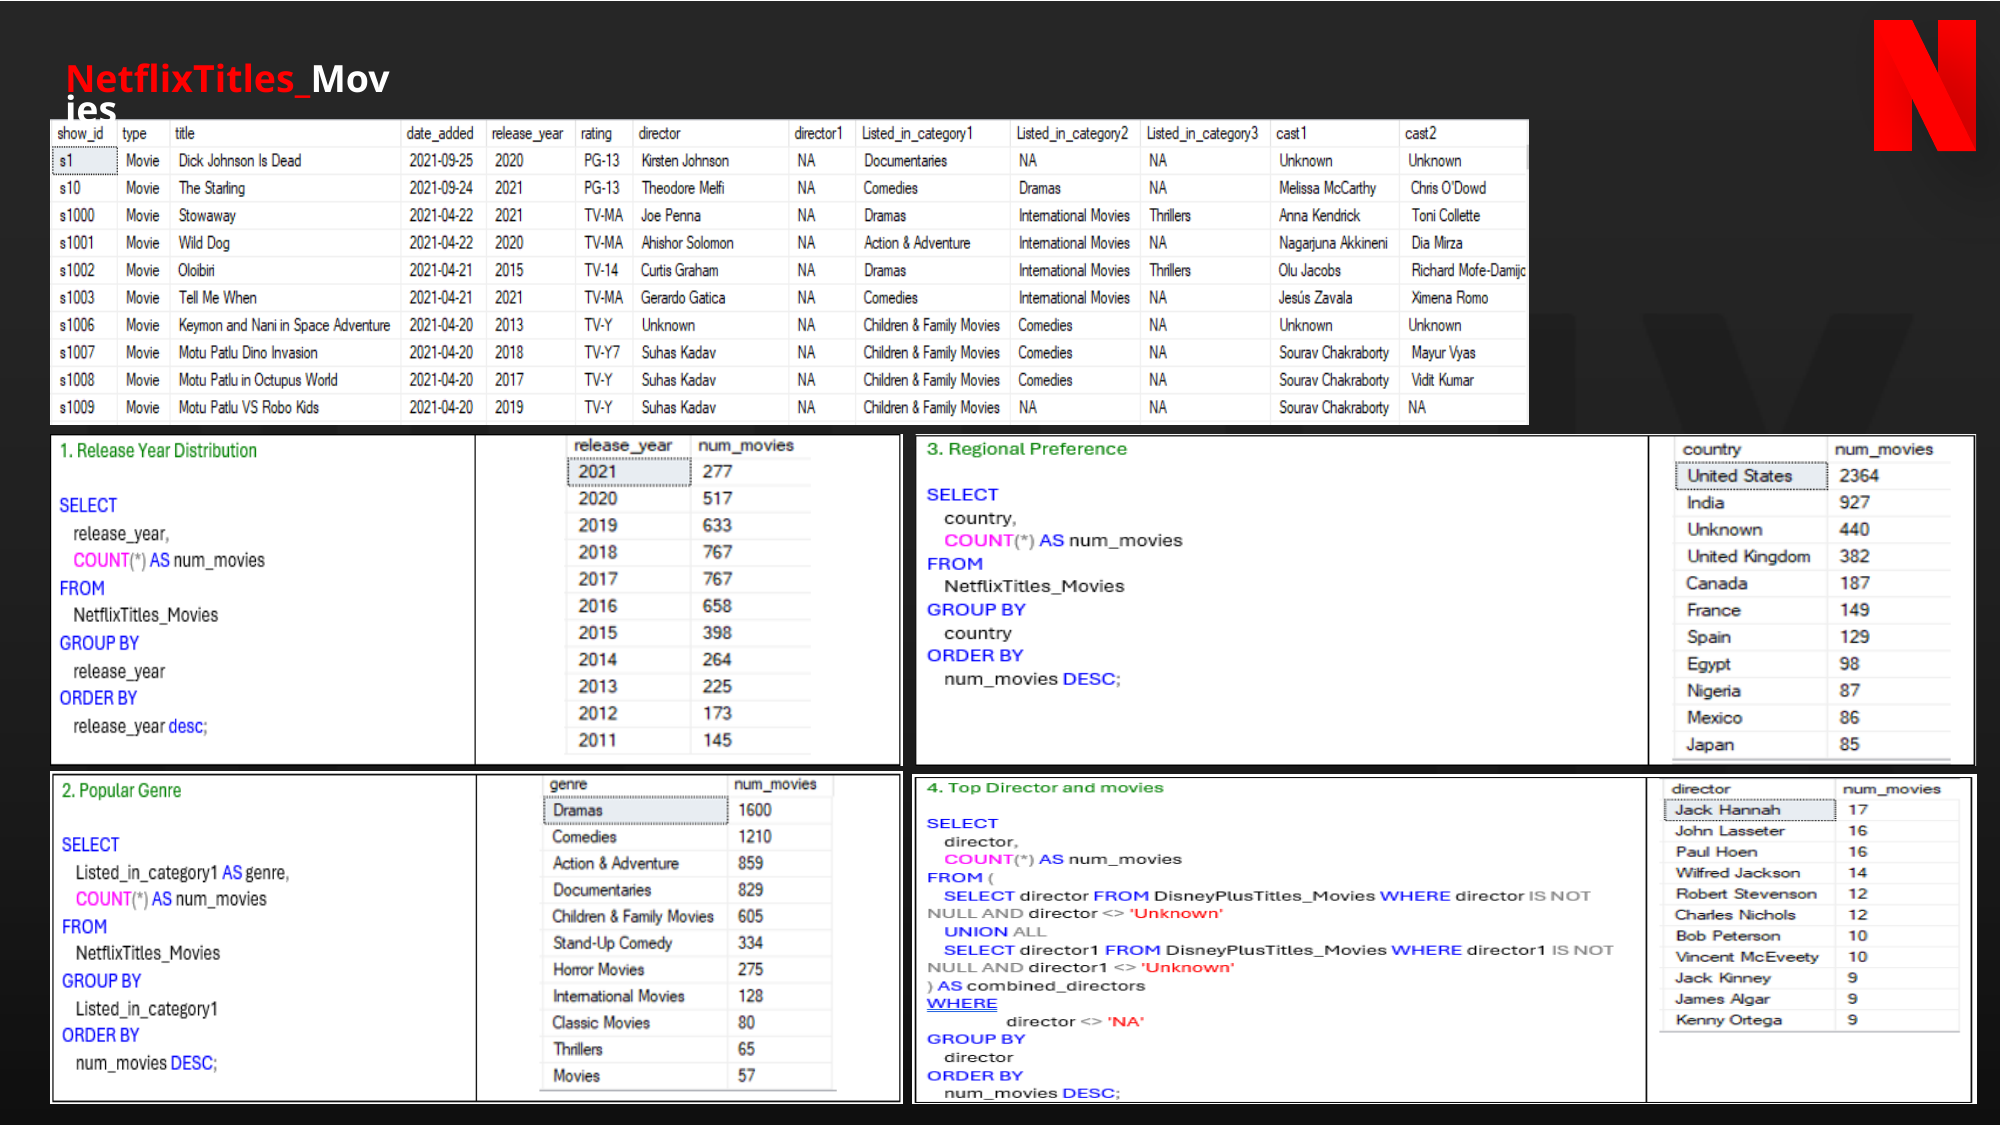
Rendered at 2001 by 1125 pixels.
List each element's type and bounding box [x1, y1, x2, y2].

text_box [1873, 20, 1977, 152]
picture [0, 1, 2000, 1125]
